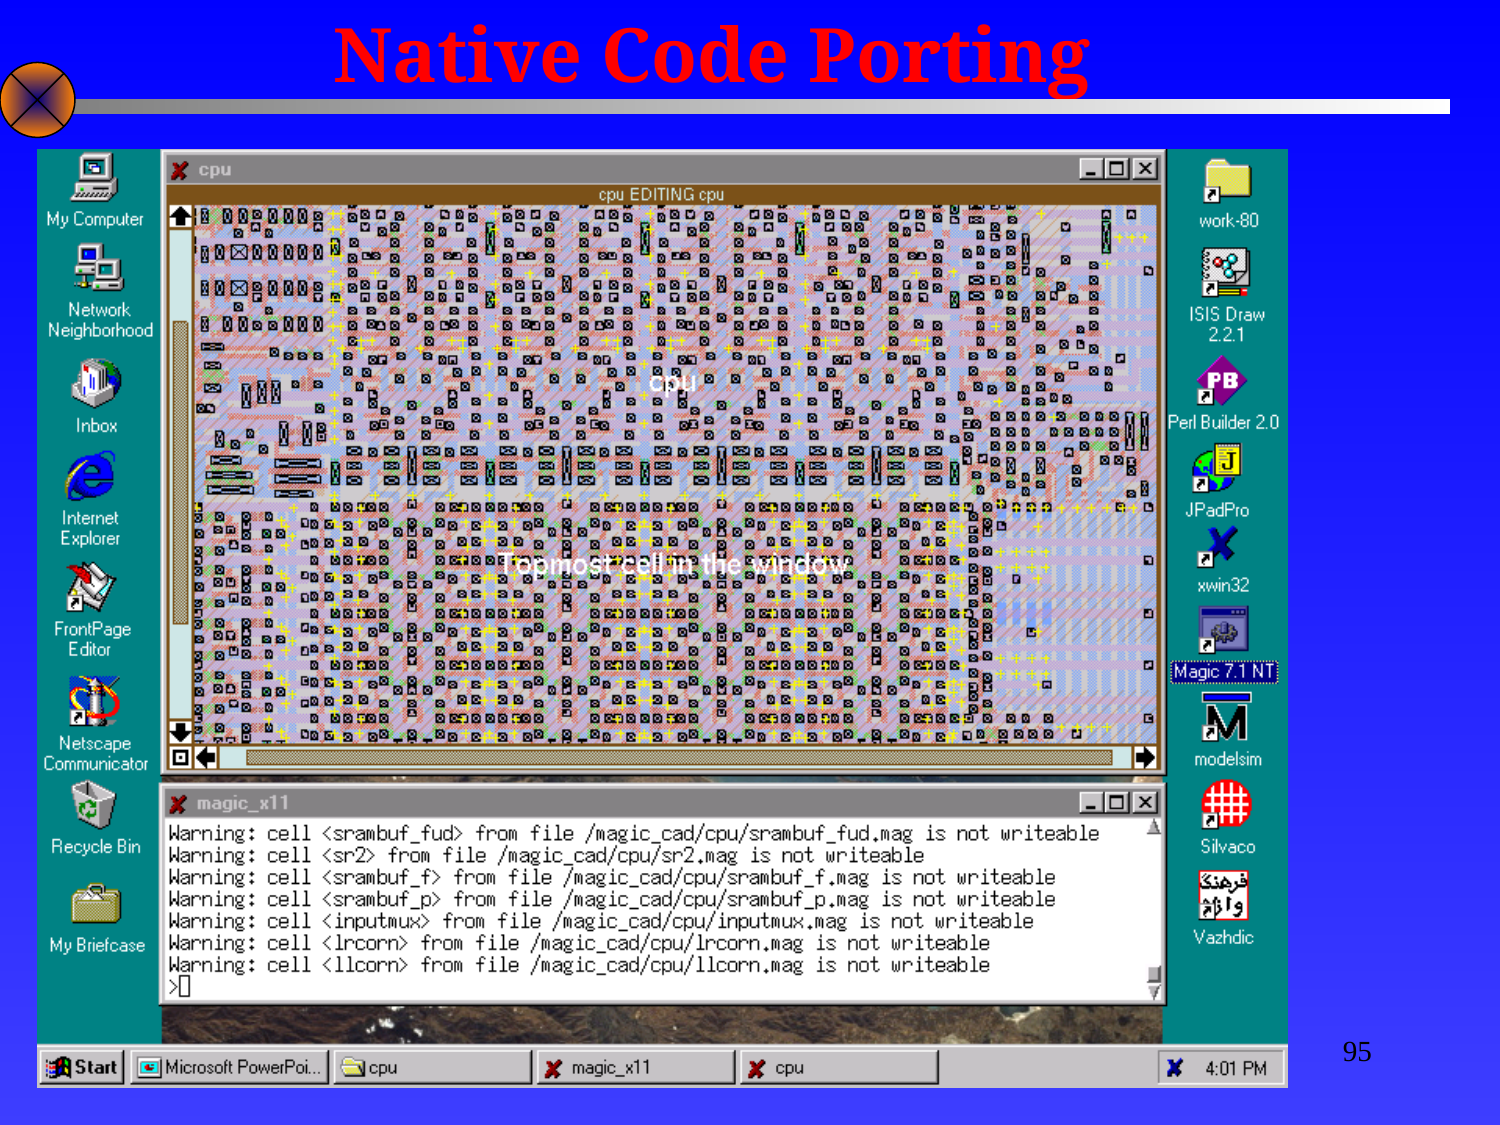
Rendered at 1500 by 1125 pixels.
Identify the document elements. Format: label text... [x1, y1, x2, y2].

picture [37, 149, 1288, 1088]
text_box Native Code Porting [187, 0, 1238, 99]
text_box [73, 99, 1450, 114]
text_box [0, 62, 75, 138]
slide_number 95 [1074, 1025, 1388, 1100]
